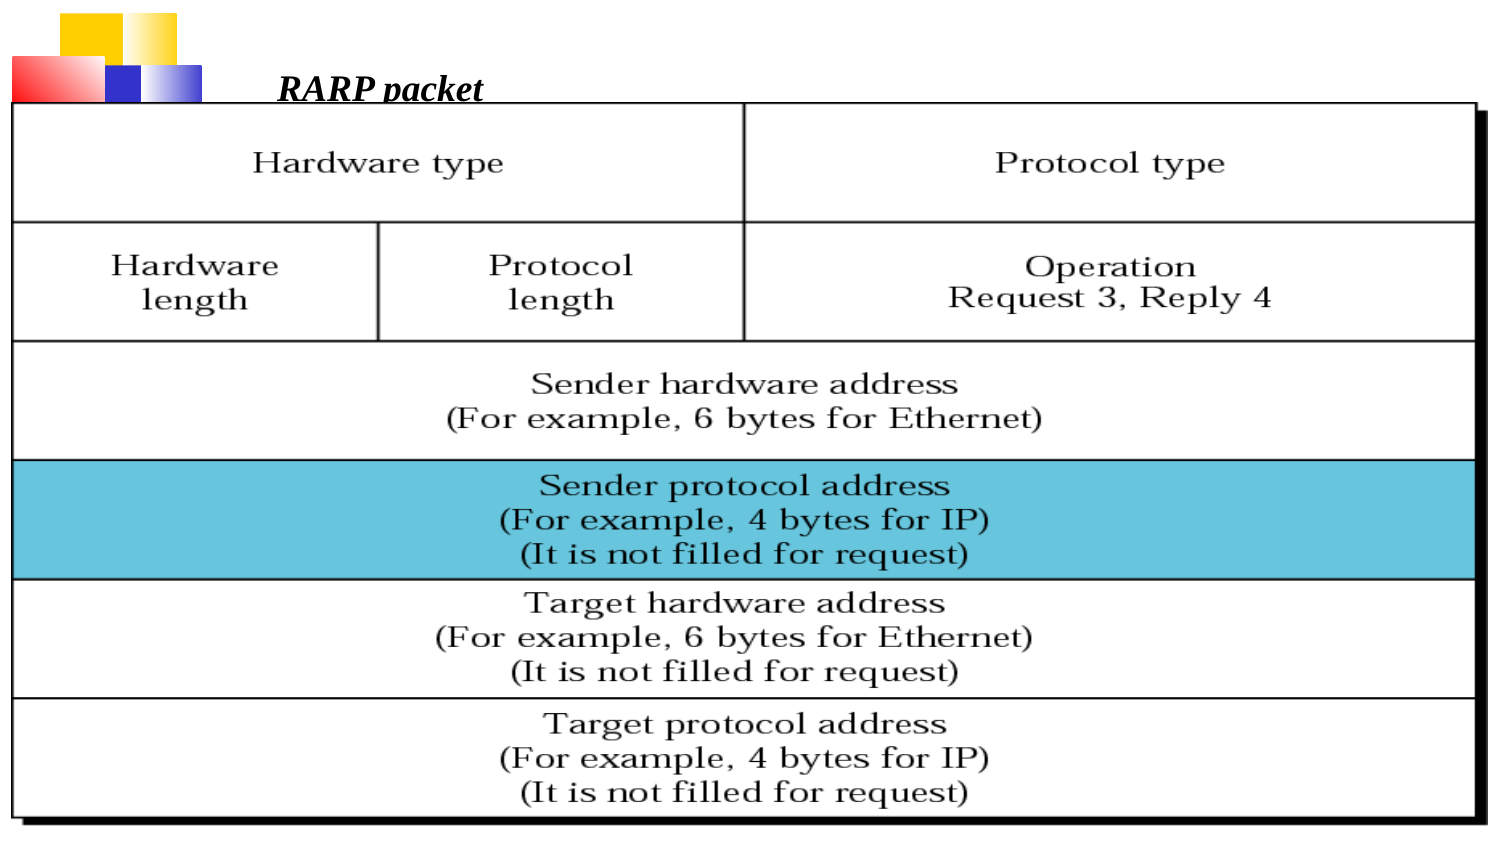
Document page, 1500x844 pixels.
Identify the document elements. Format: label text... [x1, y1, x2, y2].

text_box [105, 65, 141, 101]
picture [11, 102, 1488, 826]
text_box [12, 56, 105, 101]
text_box RARP packet [262, 56, 1200, 101]
text_box [122, 13, 177, 65]
text_box [60, 13, 122, 65]
text_box [141, 65, 202, 101]
